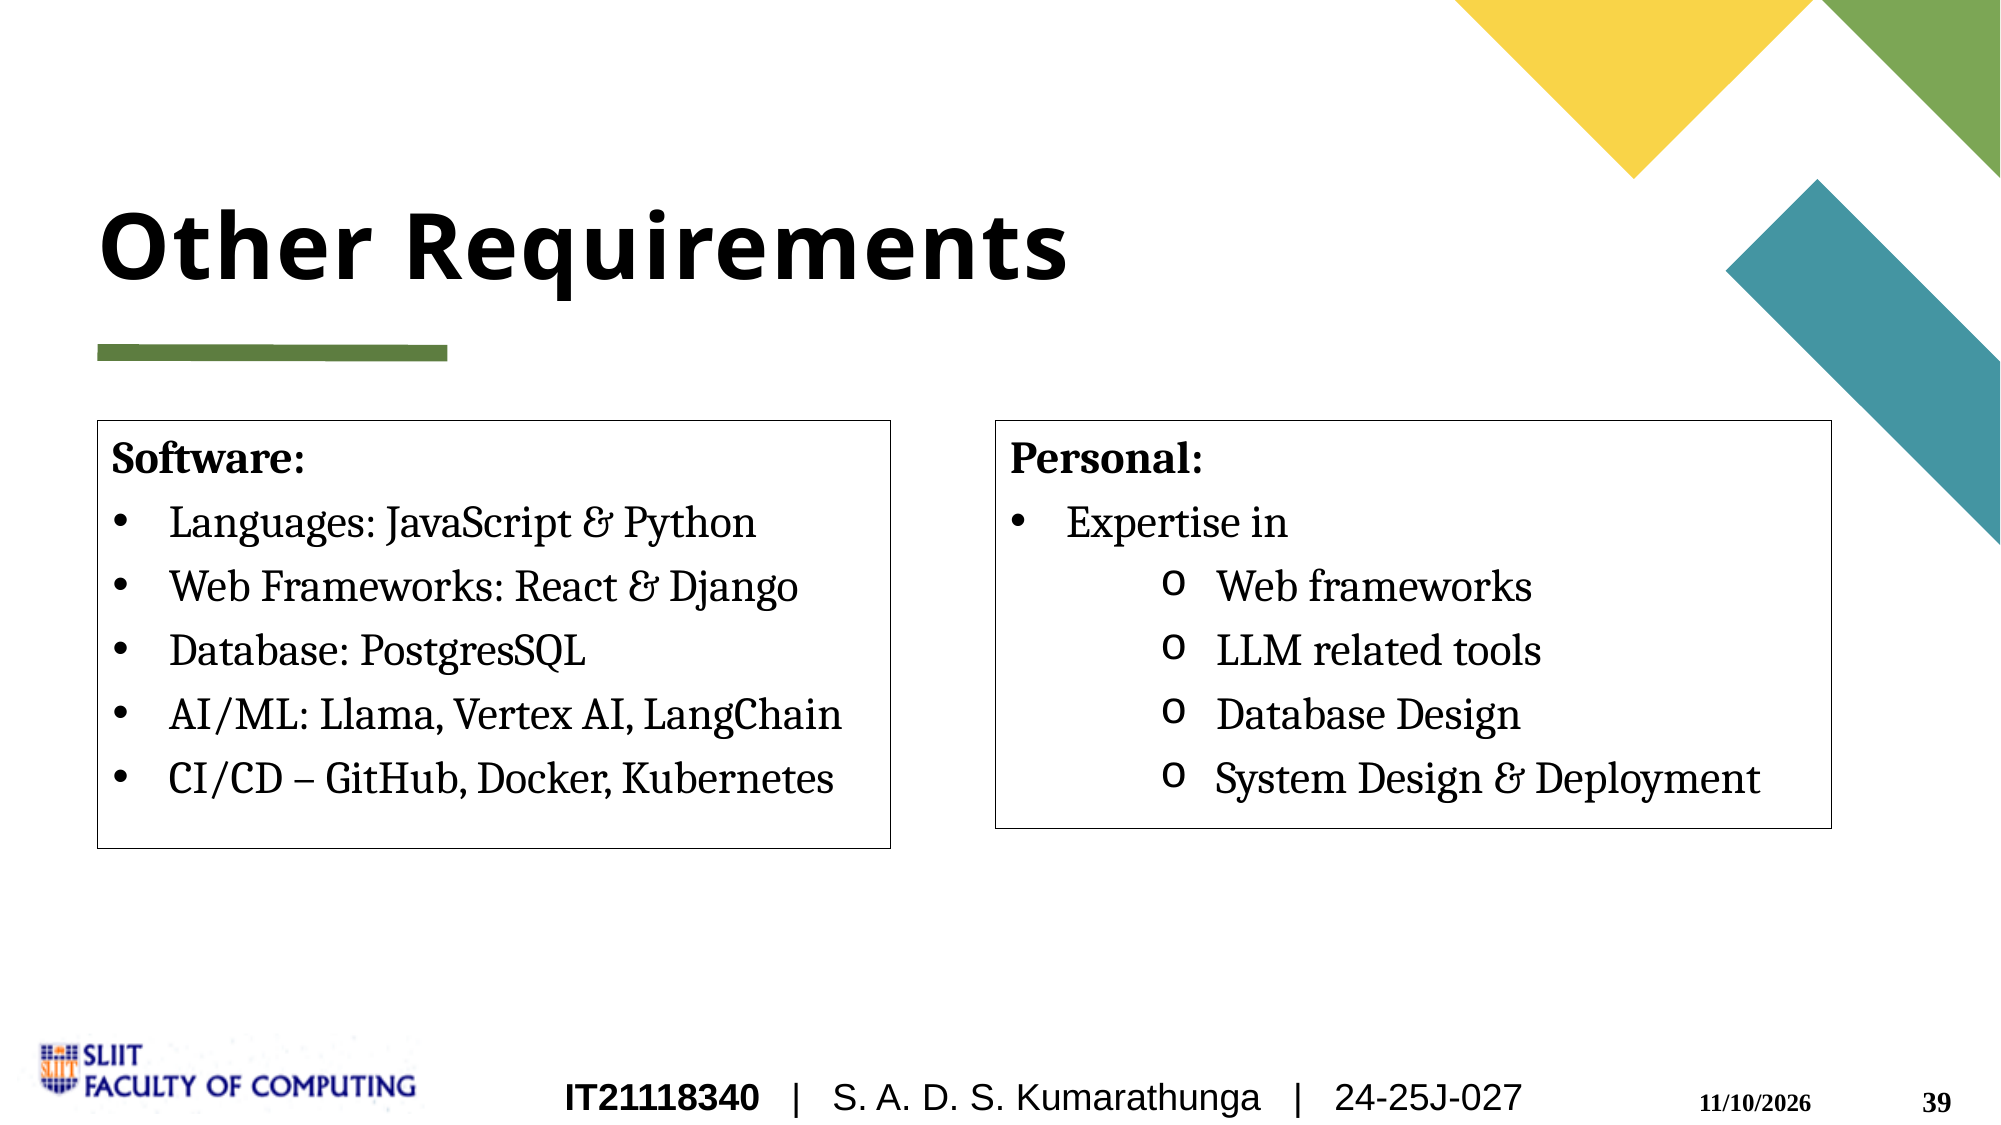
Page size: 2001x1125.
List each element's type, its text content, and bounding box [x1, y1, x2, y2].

text_box Personal: Expertise in Web frameworks LLM related tools Database Design System Design & Deployment [995, 420, 1832, 829]
text_box IT21118340 | S. A. D. S. Kumarathunga | 24-25J-027 [484, 1064, 1604, 1125]
text_box 39 [1907, 1076, 1994, 1117]
picture [17, 1024, 428, 1114]
text_box Software: Languages: JavaScript & Python Web Frameworks: React & Django Database: PostgresSQL AI/ML: Llama, Vertex AI, LangChain CI/CD – GitHub, Docker, Kubernetes [97, 420, 891, 849]
title Other Requirements [97, 32, 1898, 297]
text_box 8/23/2024 [1684, 1079, 1900, 1120]
